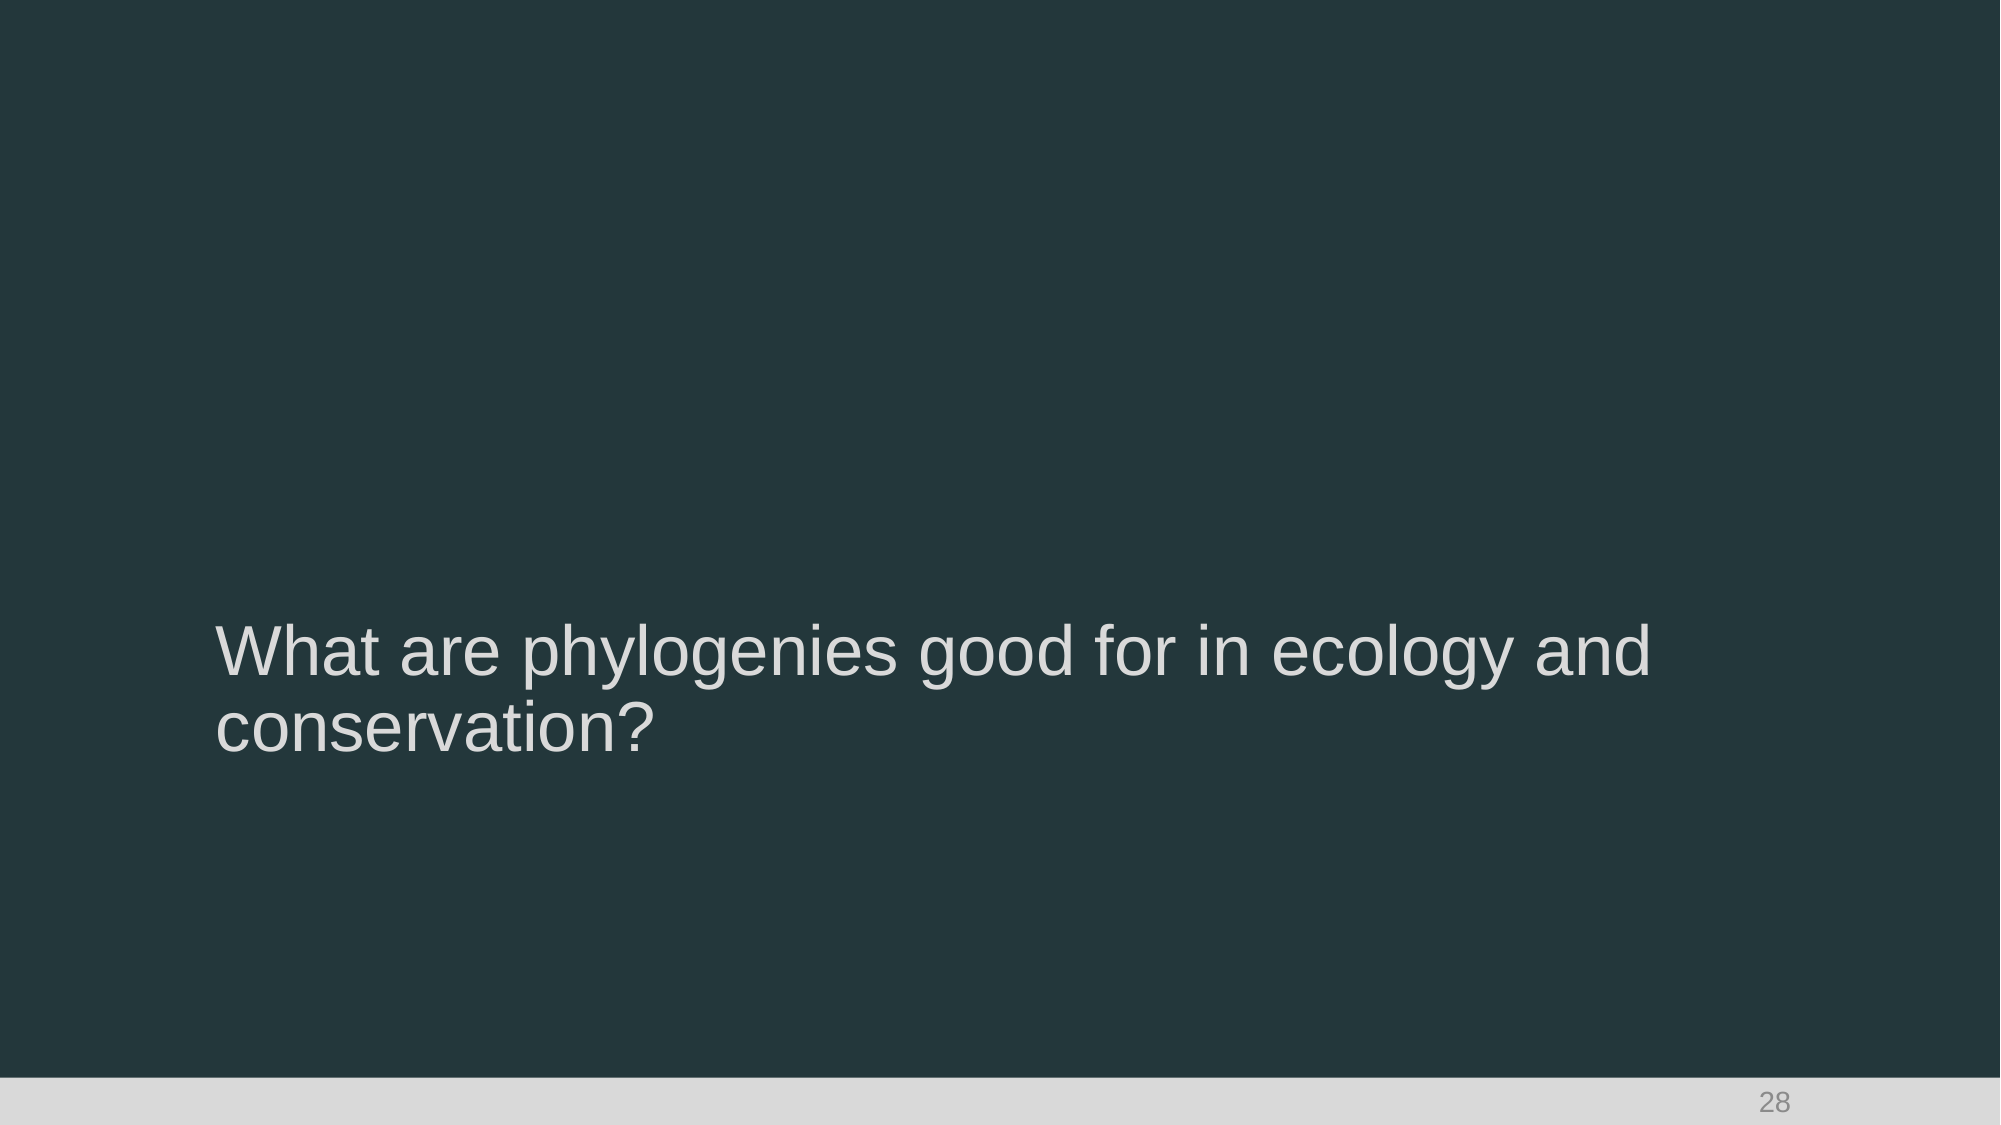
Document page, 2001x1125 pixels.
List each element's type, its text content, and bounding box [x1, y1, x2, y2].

slide_number 28 [1550, 1077, 2000, 1125]
footer [0, 1077, 1550, 1125]
title What are phylogenies good for in ecology and conservation? [200, 306, 1926, 775]
